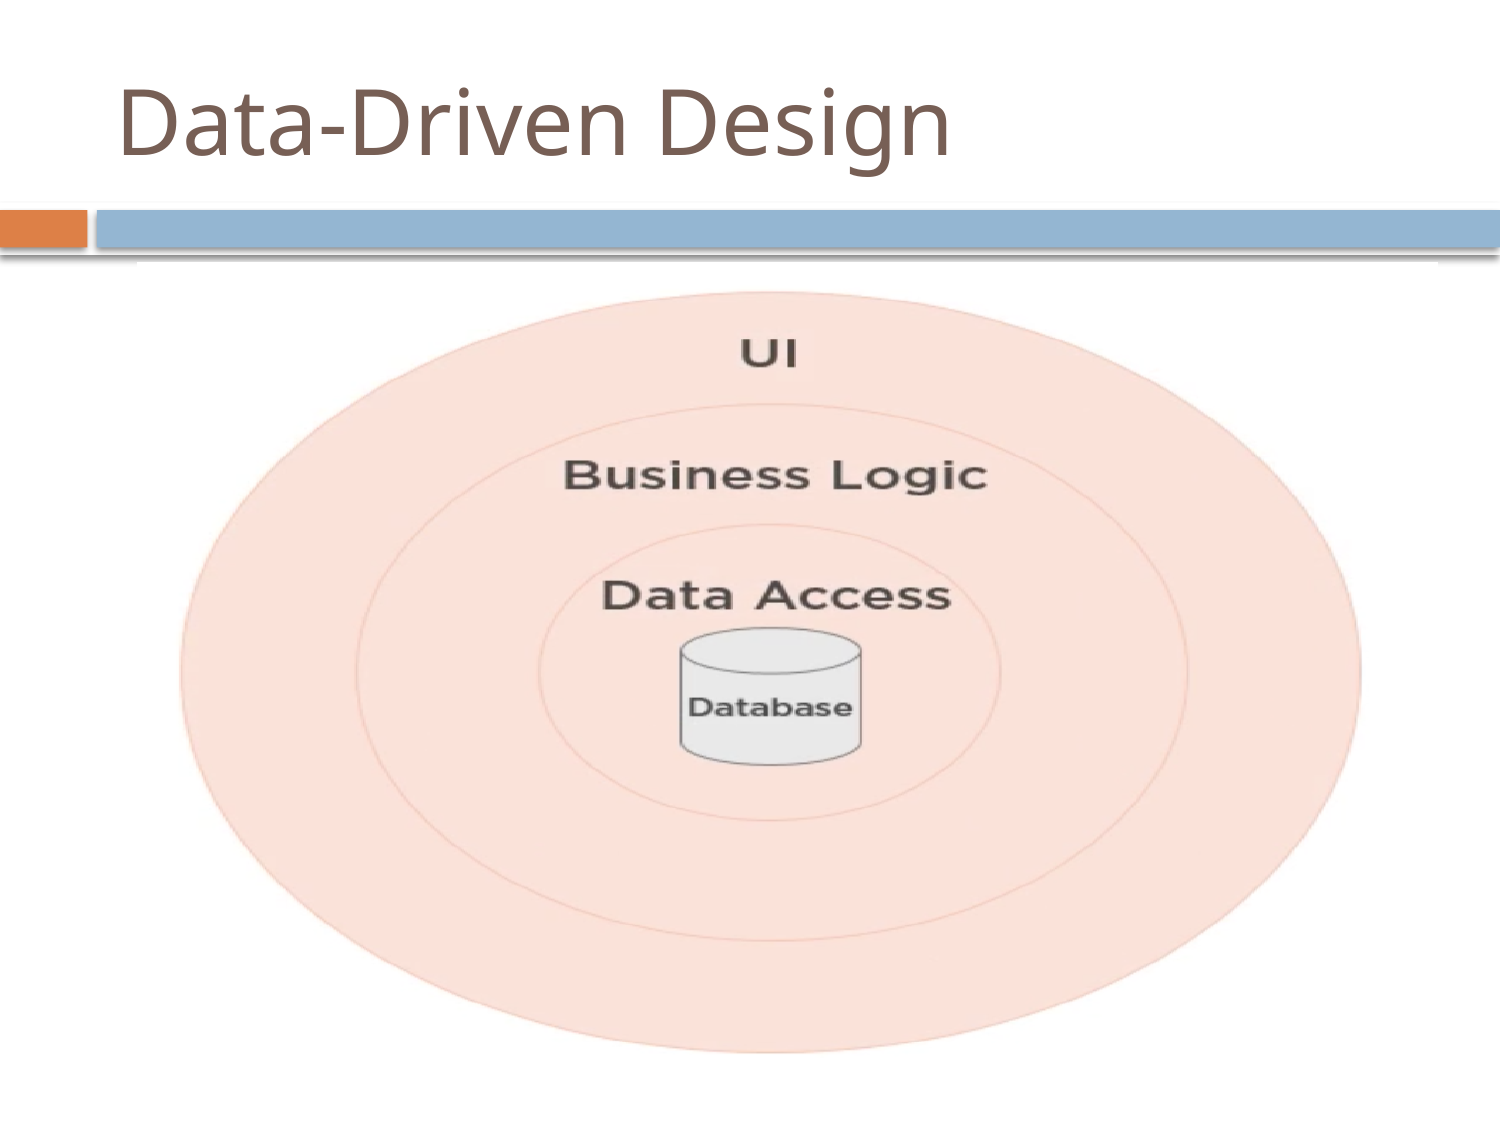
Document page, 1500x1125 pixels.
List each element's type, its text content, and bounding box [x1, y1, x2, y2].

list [137, 262, 1439, 1081]
title Data-Driven Design [100, 37, 1438, 200]
